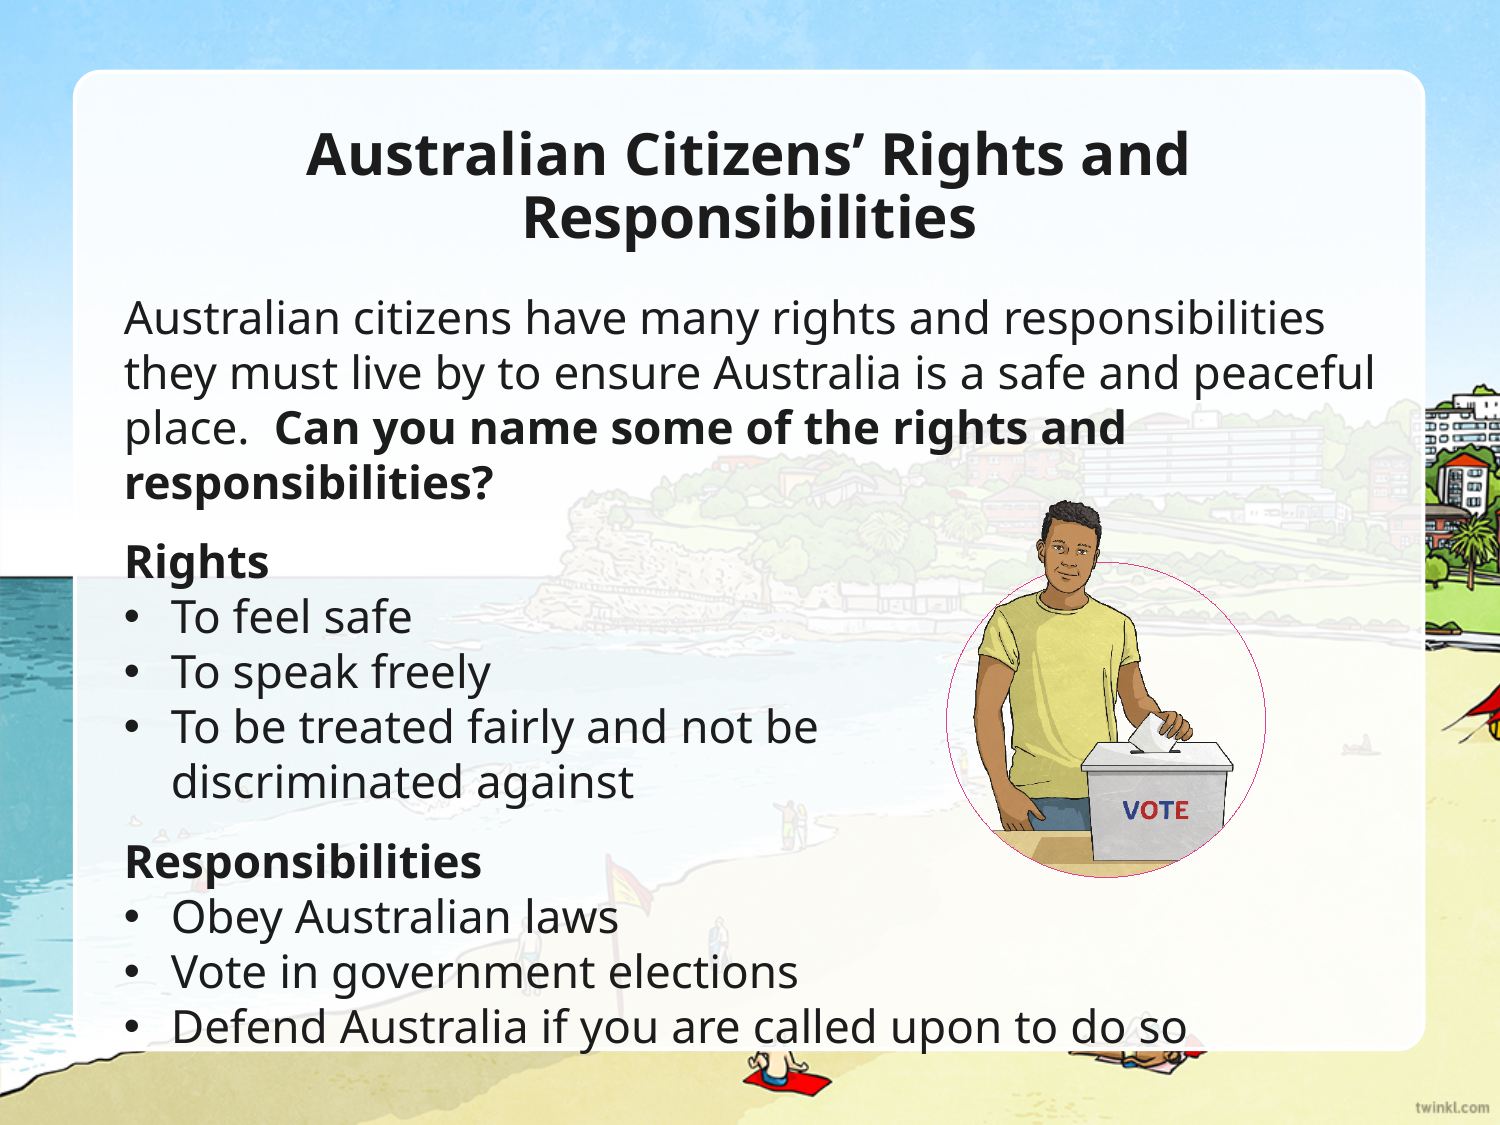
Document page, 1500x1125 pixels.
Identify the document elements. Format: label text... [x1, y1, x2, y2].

title Australian Citizens’ Rights and Responsibilities [72, 106, 1427, 271]
text_box Australian citizens have many rights and responsibilities they must live by to ensure Australia is a safe and peaceful place. Can you name some of the rights and responsibilities? Rights To feel safe To speak freely To be treated fairly and not be discriminated against Responsibilities Obey Australian laws Vote in government elections Defend Australia if you are called upon to do so [123, 276, 1427, 1120]
picture [0, 0, 1500, 1125]
